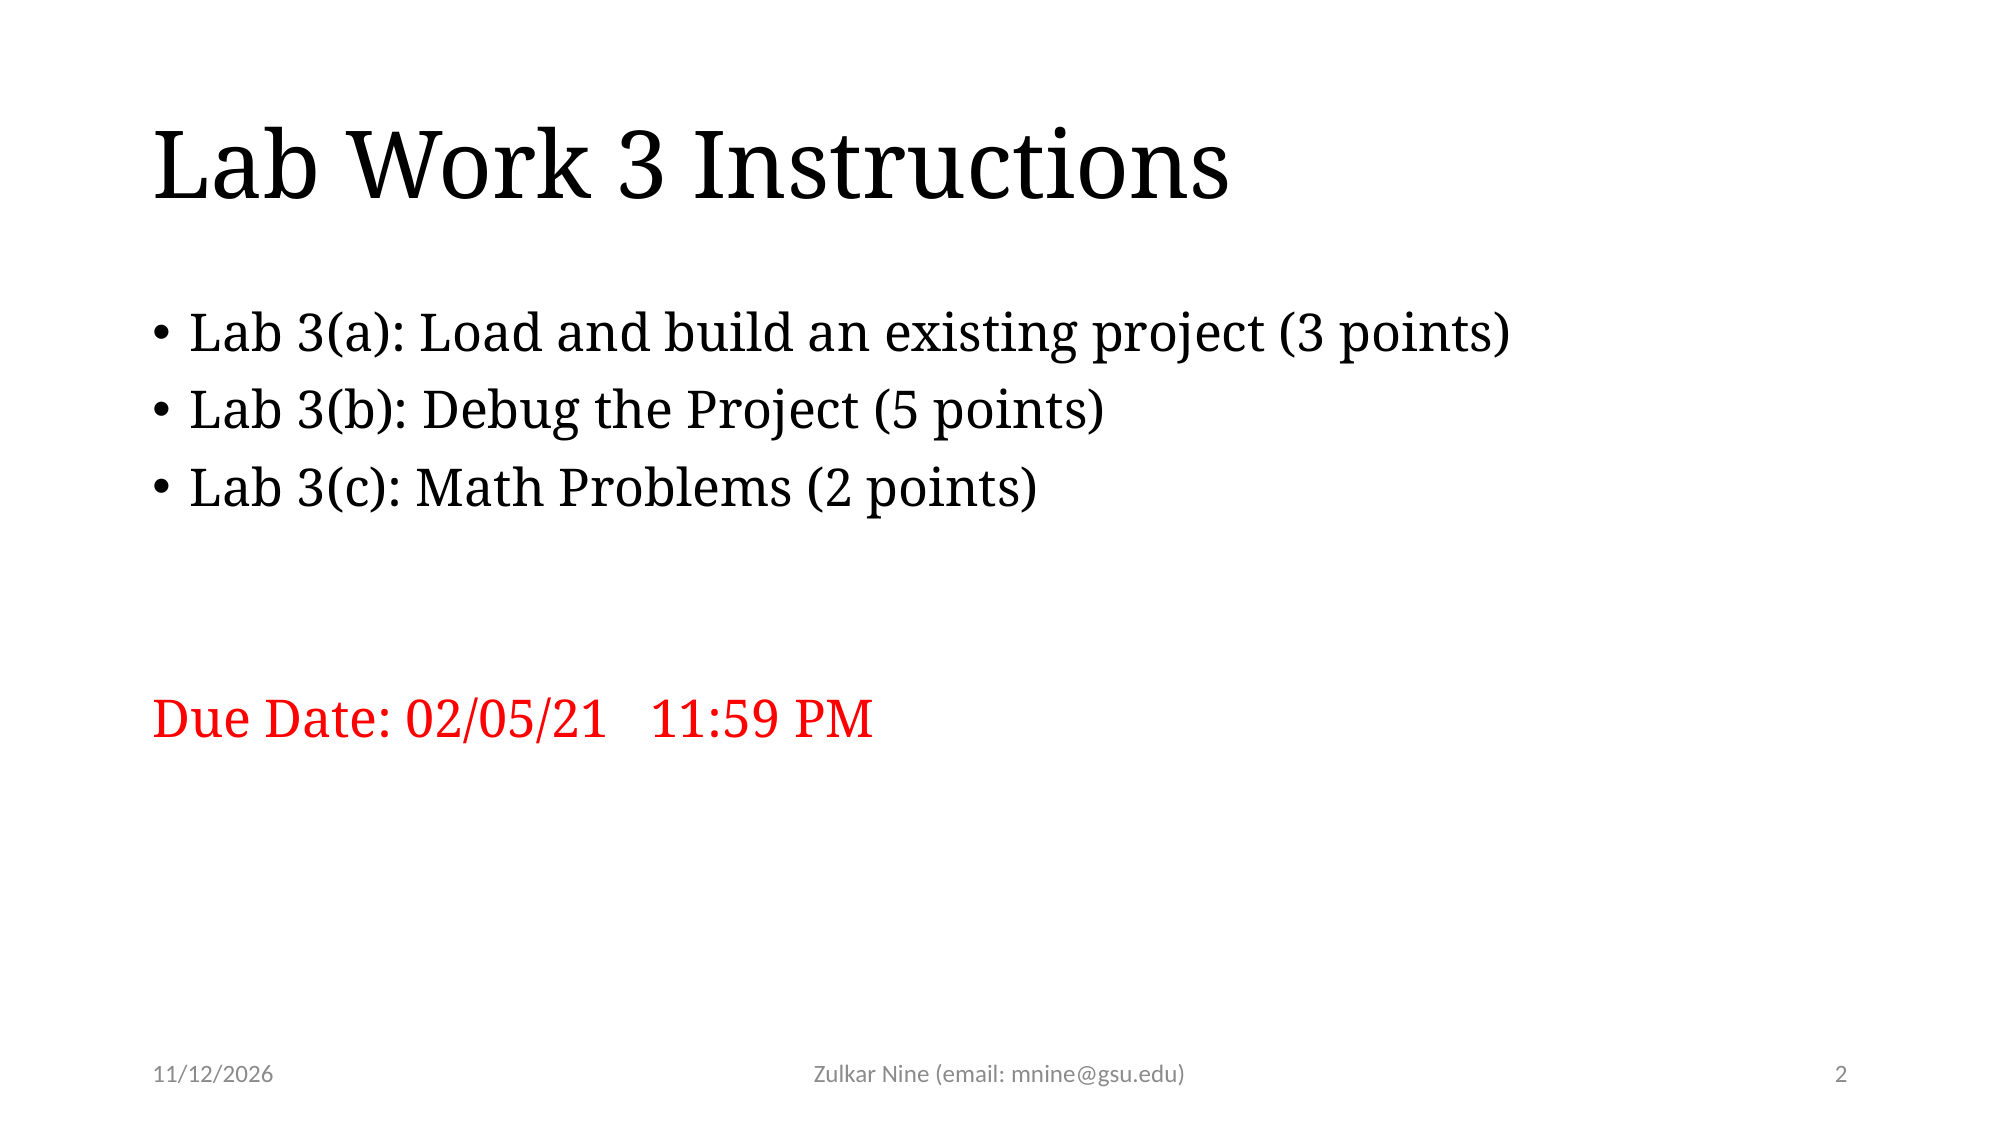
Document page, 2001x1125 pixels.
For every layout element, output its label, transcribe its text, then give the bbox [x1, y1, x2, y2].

list Lab 3(a): Load and build an existing project (3 points) Lab 3(b): Debug the Project (5 points) Lab 3(c): Math Problems (2 points) Due Date: 02/05/21 11:59 PM [137, 299, 1863, 1014]
footer Zulkar Nine (email: mnine@gsu.edu) [662, 1042, 1338, 1103]
title Lab Work 3 Instructions [137, 59, 1863, 278]
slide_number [137, 1042, 588, 1103]
slide_number 2 [1412, 1042, 1863, 1103]
